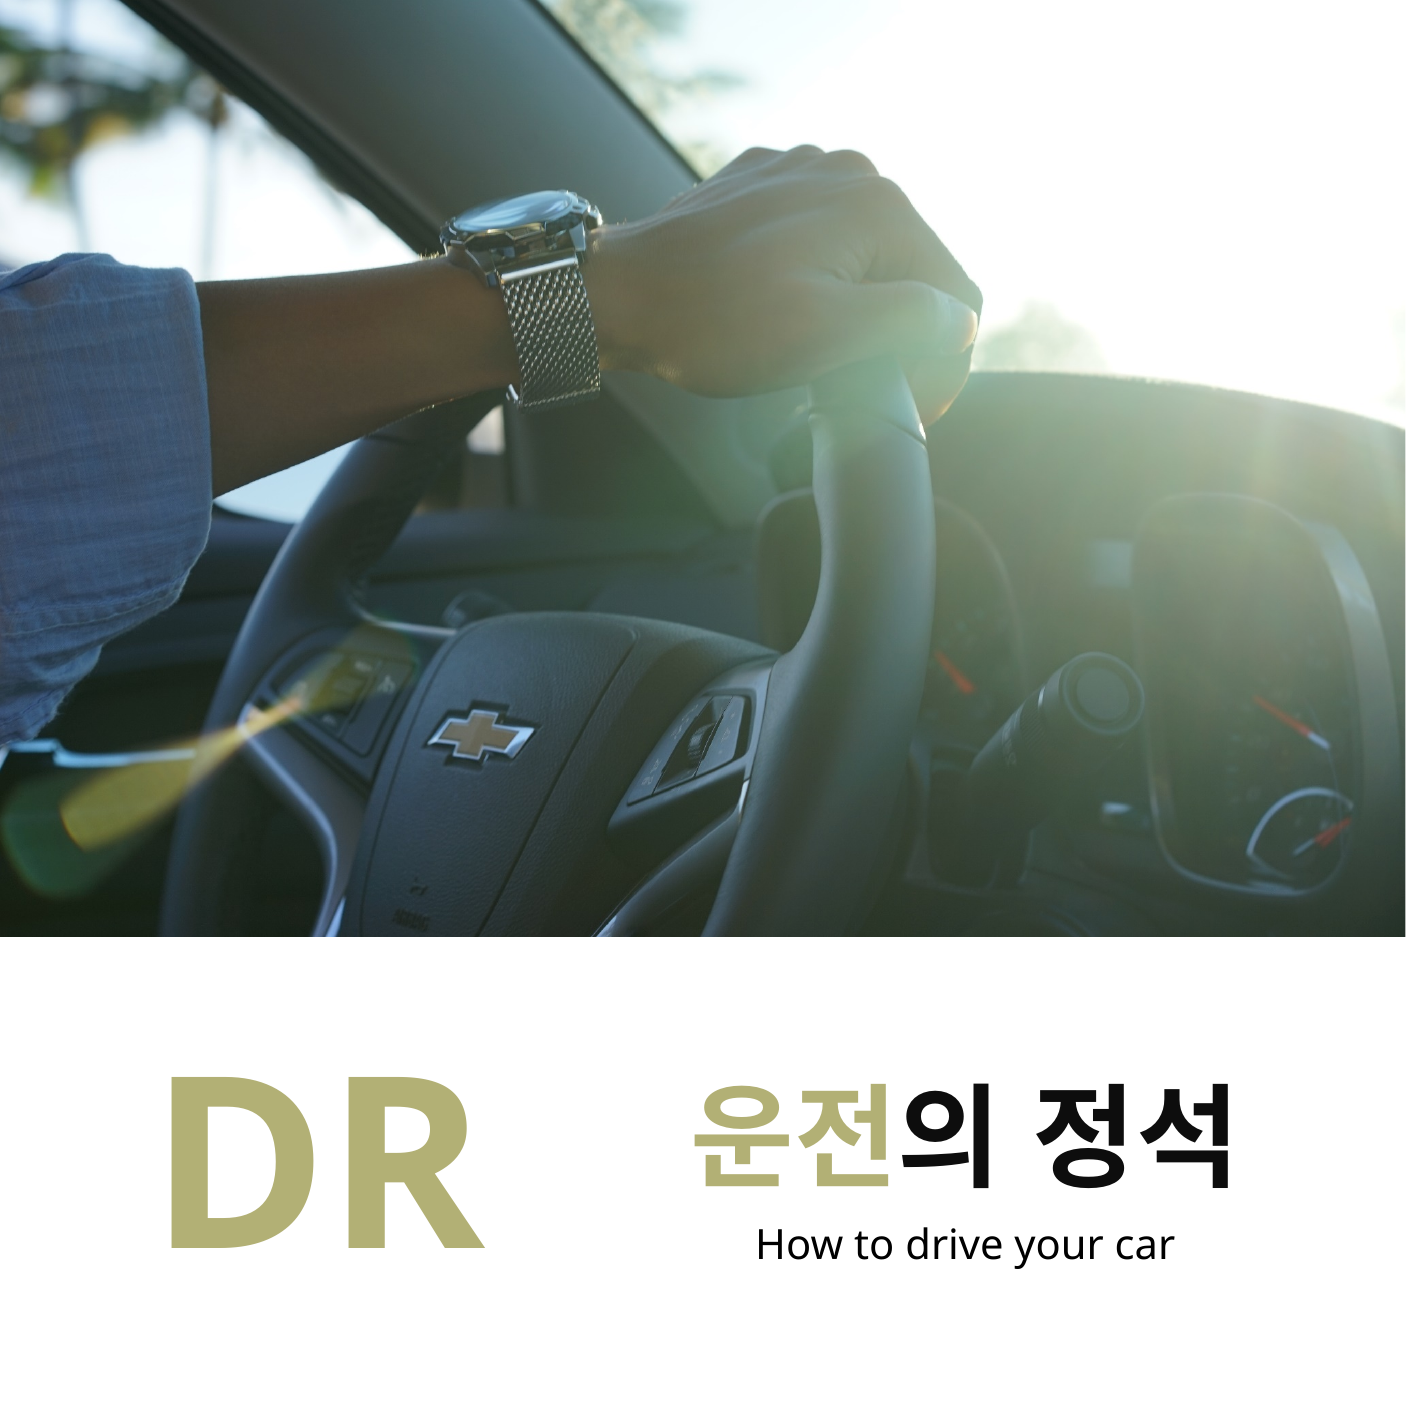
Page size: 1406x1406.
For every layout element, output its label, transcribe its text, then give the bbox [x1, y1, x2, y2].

text_box 운전의 정석 [675, 1058, 1255, 1209]
picture [0, 0, 1406, 937]
text_box DR [136, 1001, 501, 1304]
text_box How to drive your car [740, 1210, 1191, 1275]
